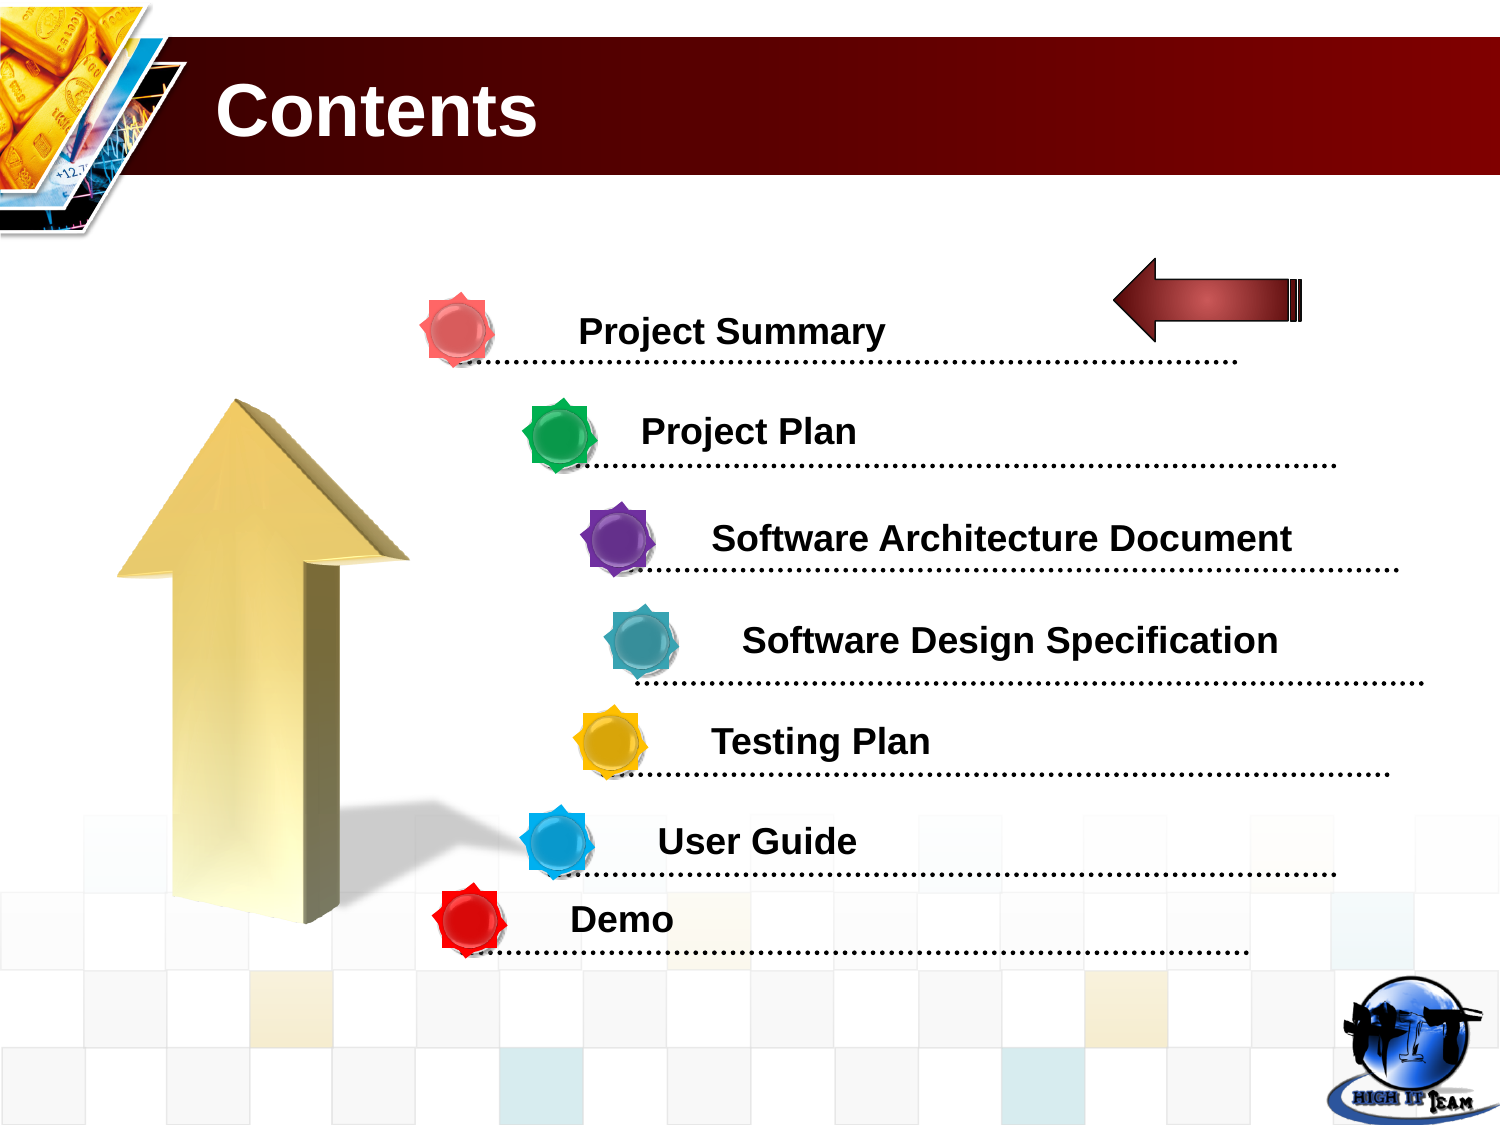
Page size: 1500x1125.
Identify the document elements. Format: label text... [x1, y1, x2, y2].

picture [490, 329, 495, 339]
text_box User Guide [642, 809, 1226, 870]
text_box Software Architecture Document [696, 506, 1350, 567]
text_box [1298, 279, 1302, 321]
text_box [608, 609, 674, 675]
text_box Project Plan [625, 399, 1209, 460]
picture [580, 531, 585, 540]
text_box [437, 888, 503, 954]
picture [0, 0, 190, 243]
picture [674, 641, 679, 651]
title Contents [200, 37, 1413, 175]
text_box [527, 403, 593, 469]
picture [616, 502, 625, 507]
picture [112, 362, 567, 963]
text_box Demo [567, 887, 1139, 948]
picture [1281, 951, 1500, 1125]
text_box Testing Plan [696, 709, 1280, 770]
picture [456, 292, 465, 297]
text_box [424, 297, 490, 363]
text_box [524, 810, 590, 876]
text_box [1113, 258, 1289, 342]
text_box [578, 710, 644, 776]
text_box Project Summary [563, 299, 1147, 360]
picture [609, 705, 618, 710]
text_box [585, 507, 651, 573]
picture [573, 734, 578, 743]
text_box [1290, 279, 1296, 321]
text_box Software Design Specification [727, 608, 1310, 669]
picture [640, 604, 649, 609]
